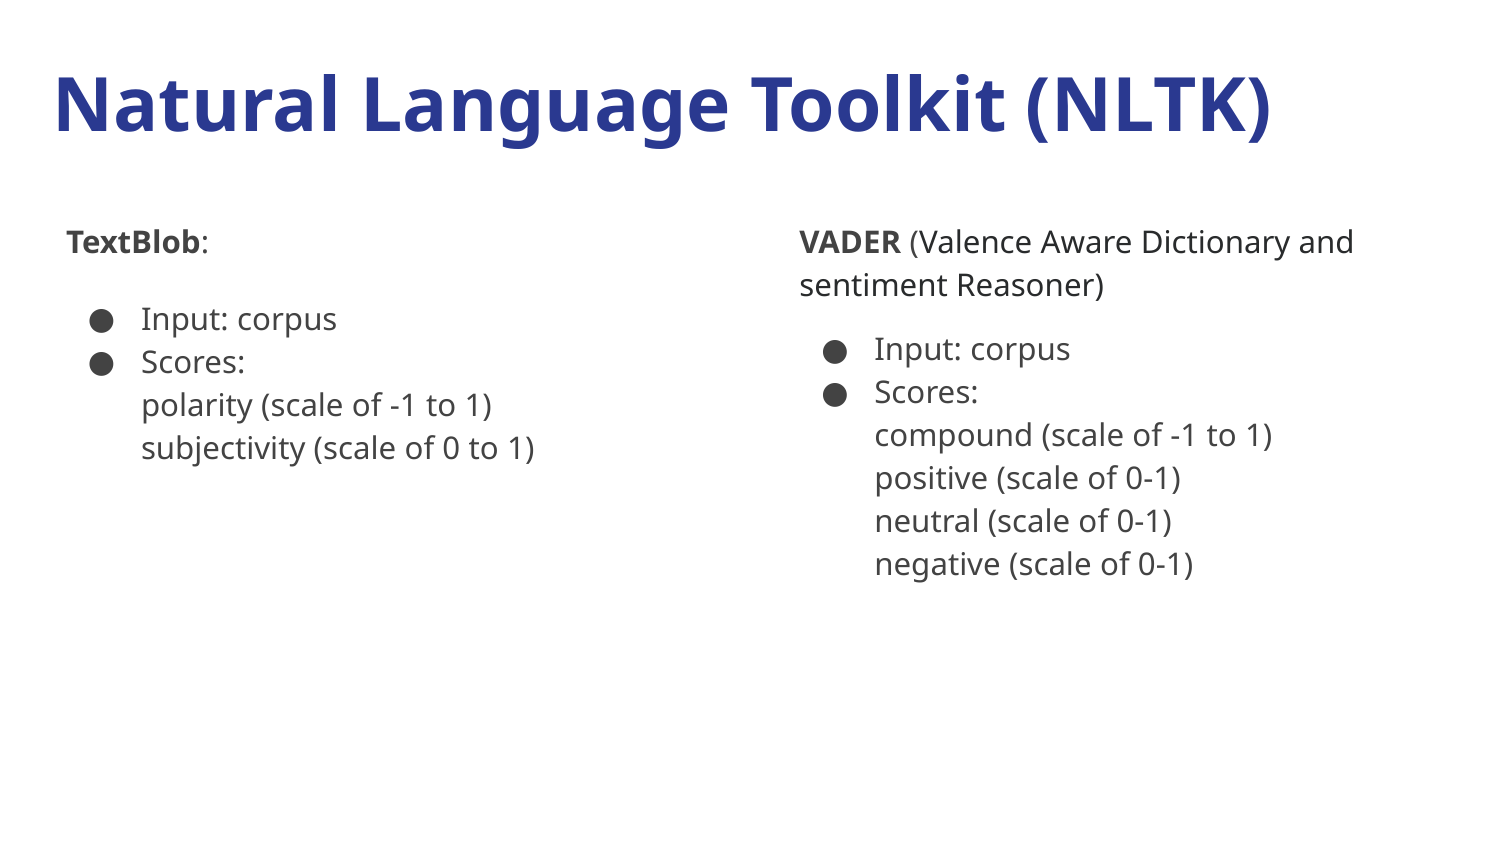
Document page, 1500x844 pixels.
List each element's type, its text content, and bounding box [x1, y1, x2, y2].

text_box VADER (Valence Aware Dictionary and sentiment Reasoner) Input: corpus Scores: compound (scale of -1 to 1) positive (scale of 0-1) neutral (scale of 0-1) negative (scale of 0-1) [784, 201, 1436, 732]
title Natural Language Toolkit (NLTK) [37, 41, 1436, 141]
list TextBlob: Input: corpus Scores: polarity (scale of -1 to 1) subjectivity (scale of 0 to 1) [51, 201, 702, 732]
